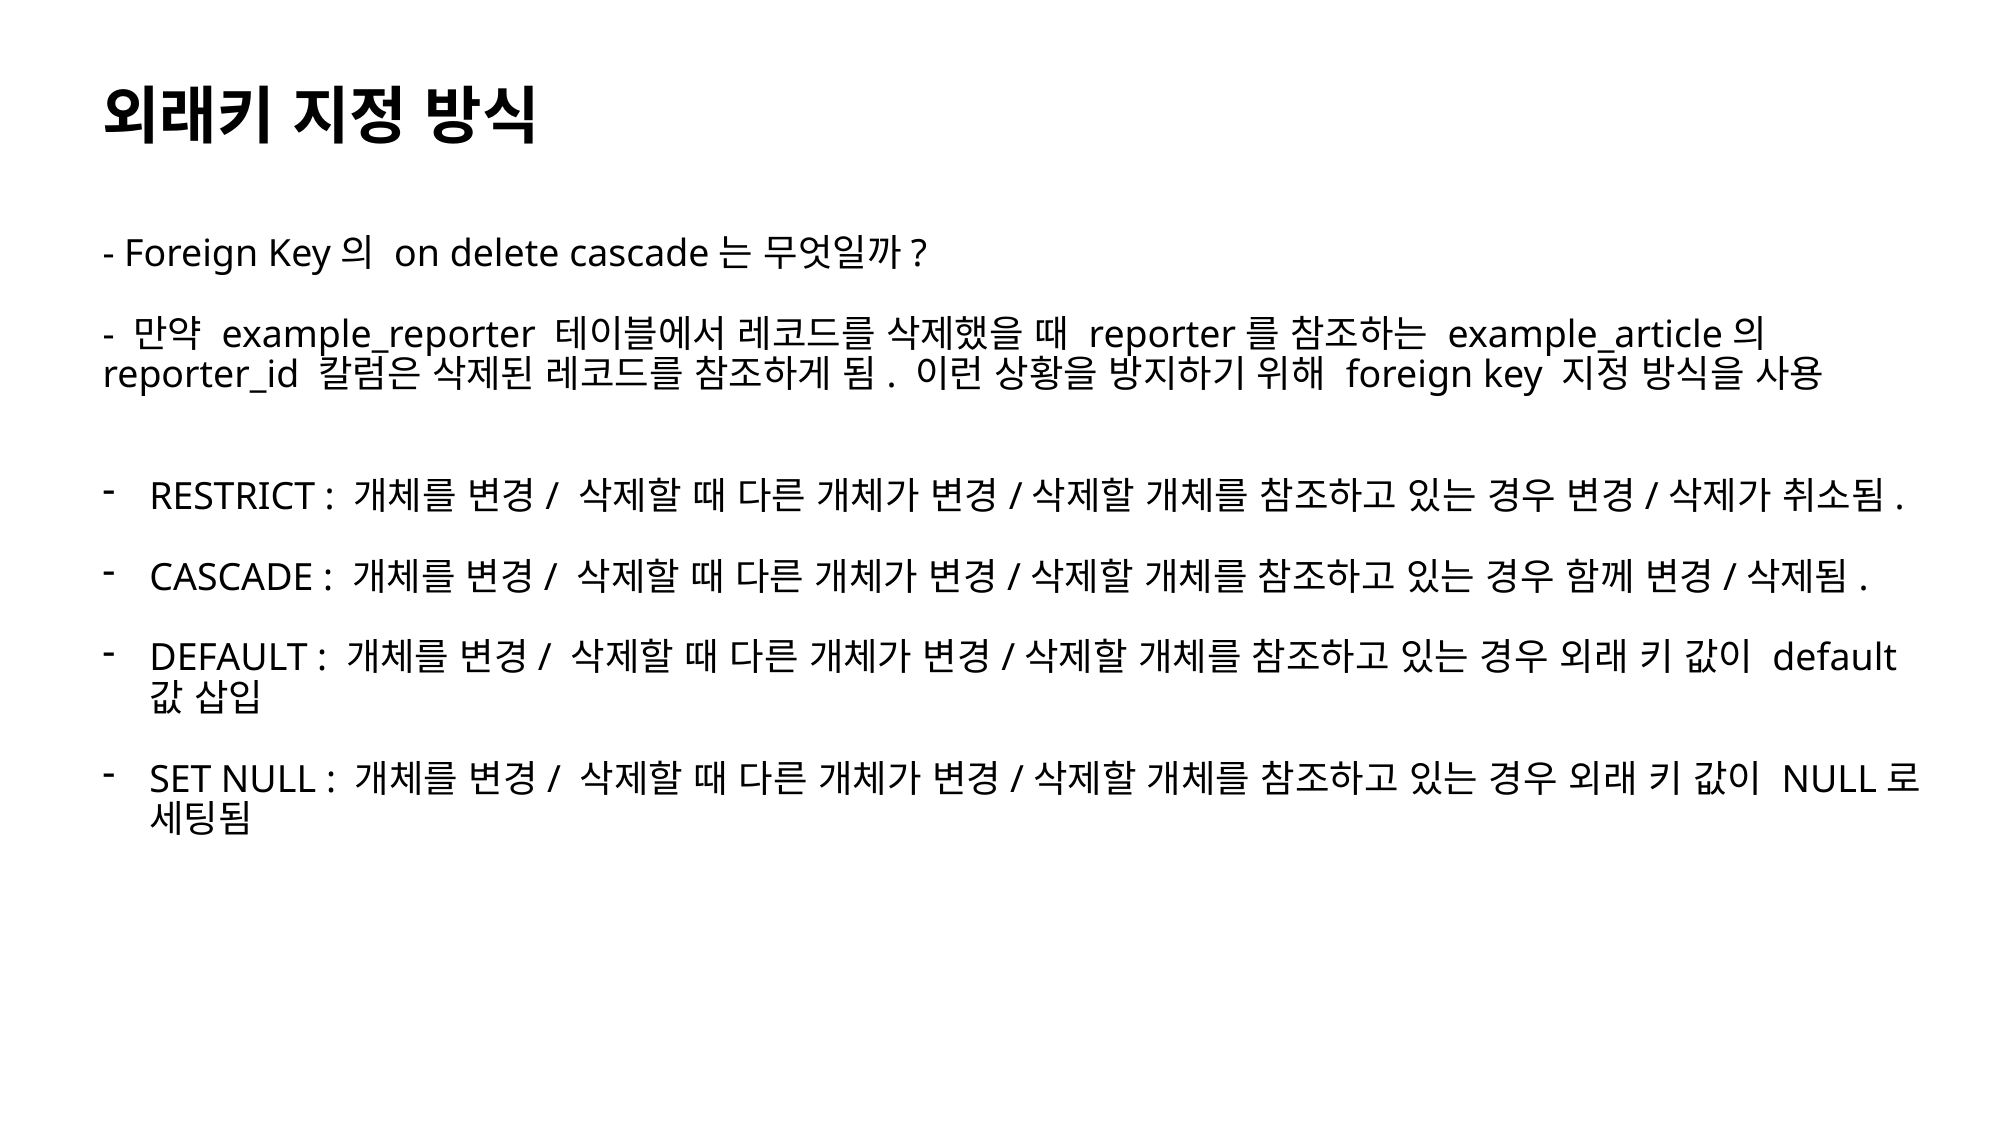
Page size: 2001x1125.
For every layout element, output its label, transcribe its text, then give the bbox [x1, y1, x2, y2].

text_box - Foreign Key의 on delete cascade는 무엇일까? - 만약 example_reporter 테이블에서 레코드를 삭제했을 때 reporter를 참조하는 example_article의 reporter_id 칼럼은 삭제된 레코드를 참조하게 됨. 이런 상황을 방지하기 위해 foreign key 지정 방식을 사용 RESTRICT : 개체를 변경/ 삭제할 때 다른 개체가 변경/삭제할 개체를 참조하고 있는 경우 변경/삭제가 취소됨. CASCADE : 개체를 변경/ 삭제할 때 다른 개체가 변경/삭제할 개체를 참조하고 있는 경우 함께 변경/삭제됨. DEFAULT : 개체를 변경/ 삭제할 때 다른 개체가 변경/삭제할 개체를 참조하고 있는 경우 외래 키 값이 default 값 삽입 SET NULL : 개체를 변경/ 삭제할 때 다른 개체가 변경/삭제할 개체를 참조하고 있는 경우 외래 키 값이 NULL로 세팅됨 [87, 226, 1955, 1031]
text_box 외래키 지정 방식 [87, 77, 1913, 182]
